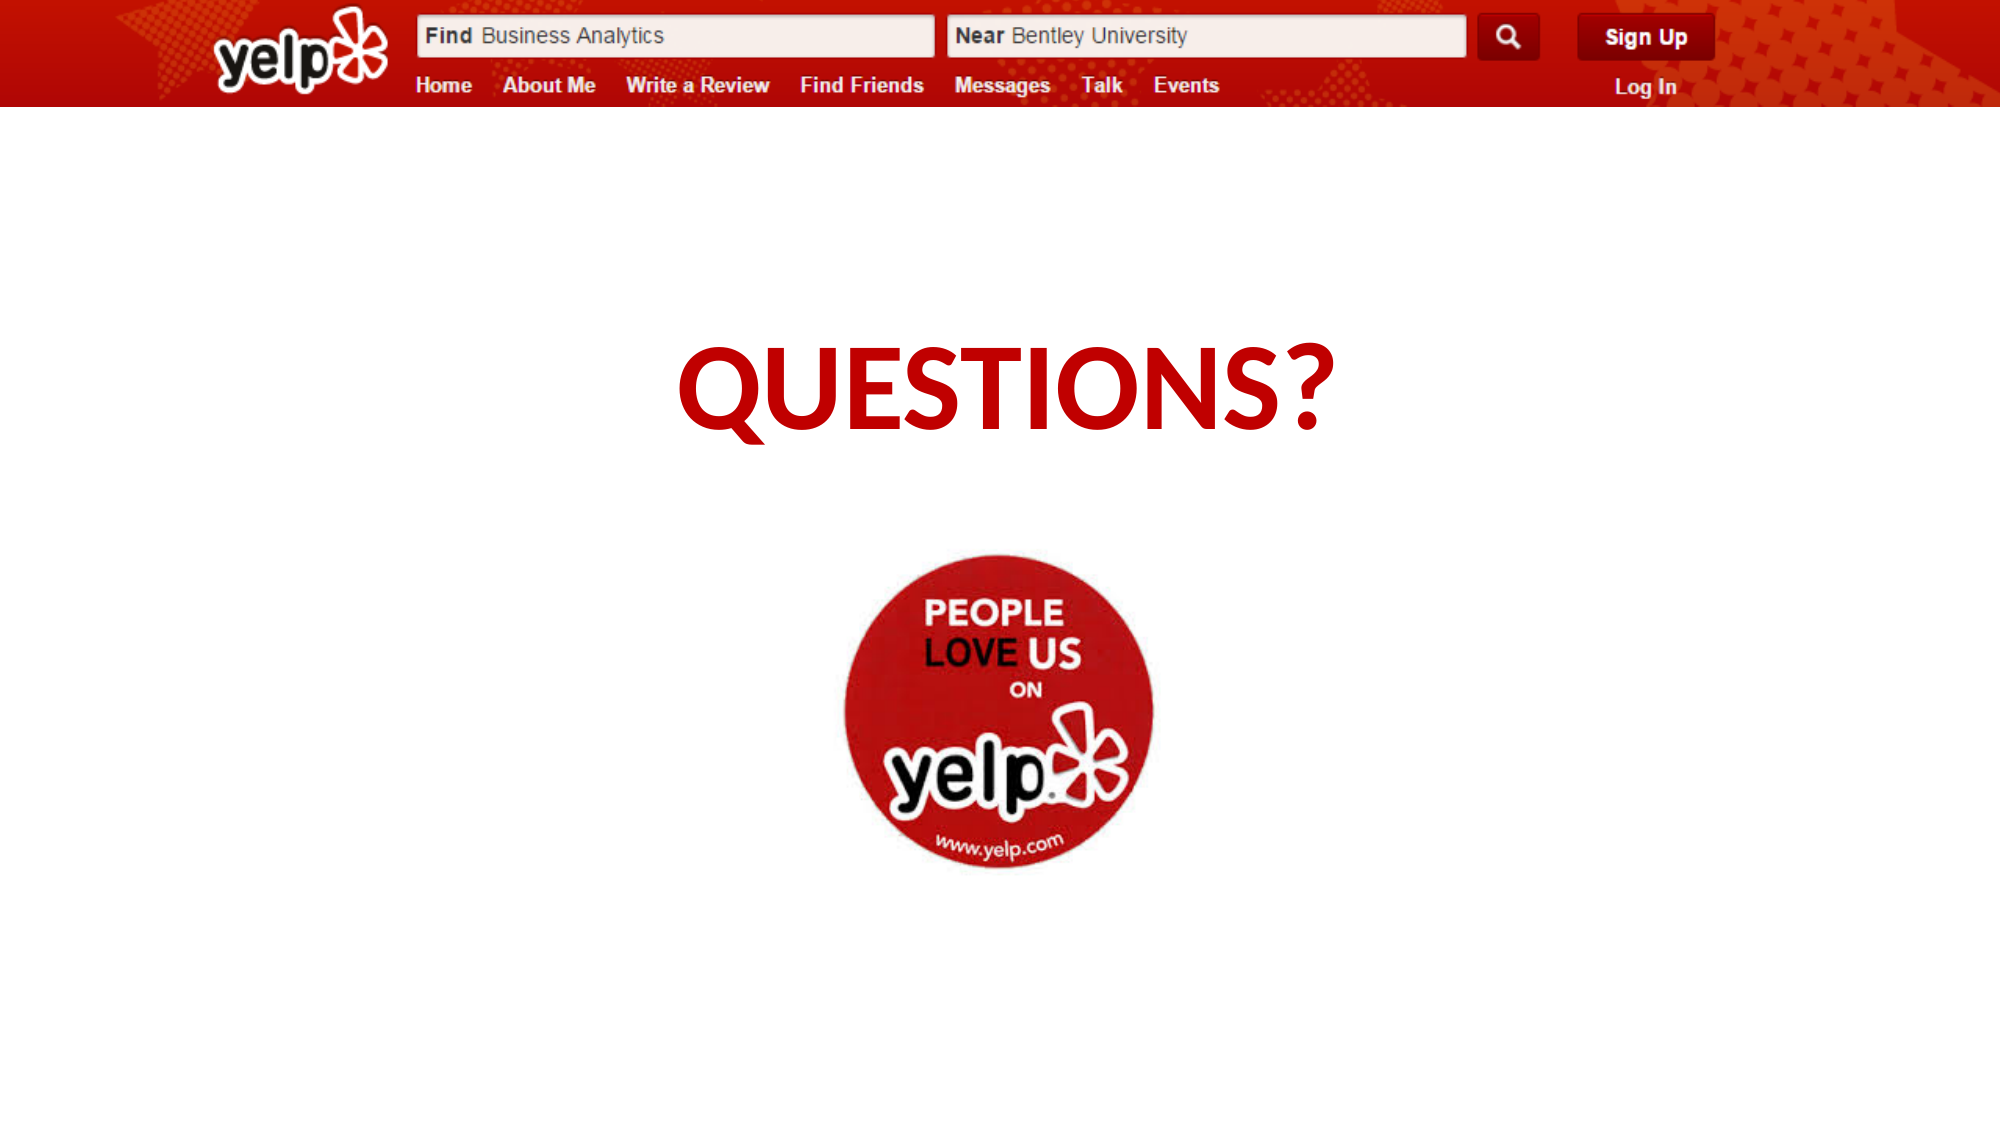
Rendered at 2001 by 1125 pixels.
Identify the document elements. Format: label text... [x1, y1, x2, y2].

picture [822, 537, 1178, 885]
title QUESTIONS? [157, 314, 1858, 538]
picture [0, 0, 2000, 107]
